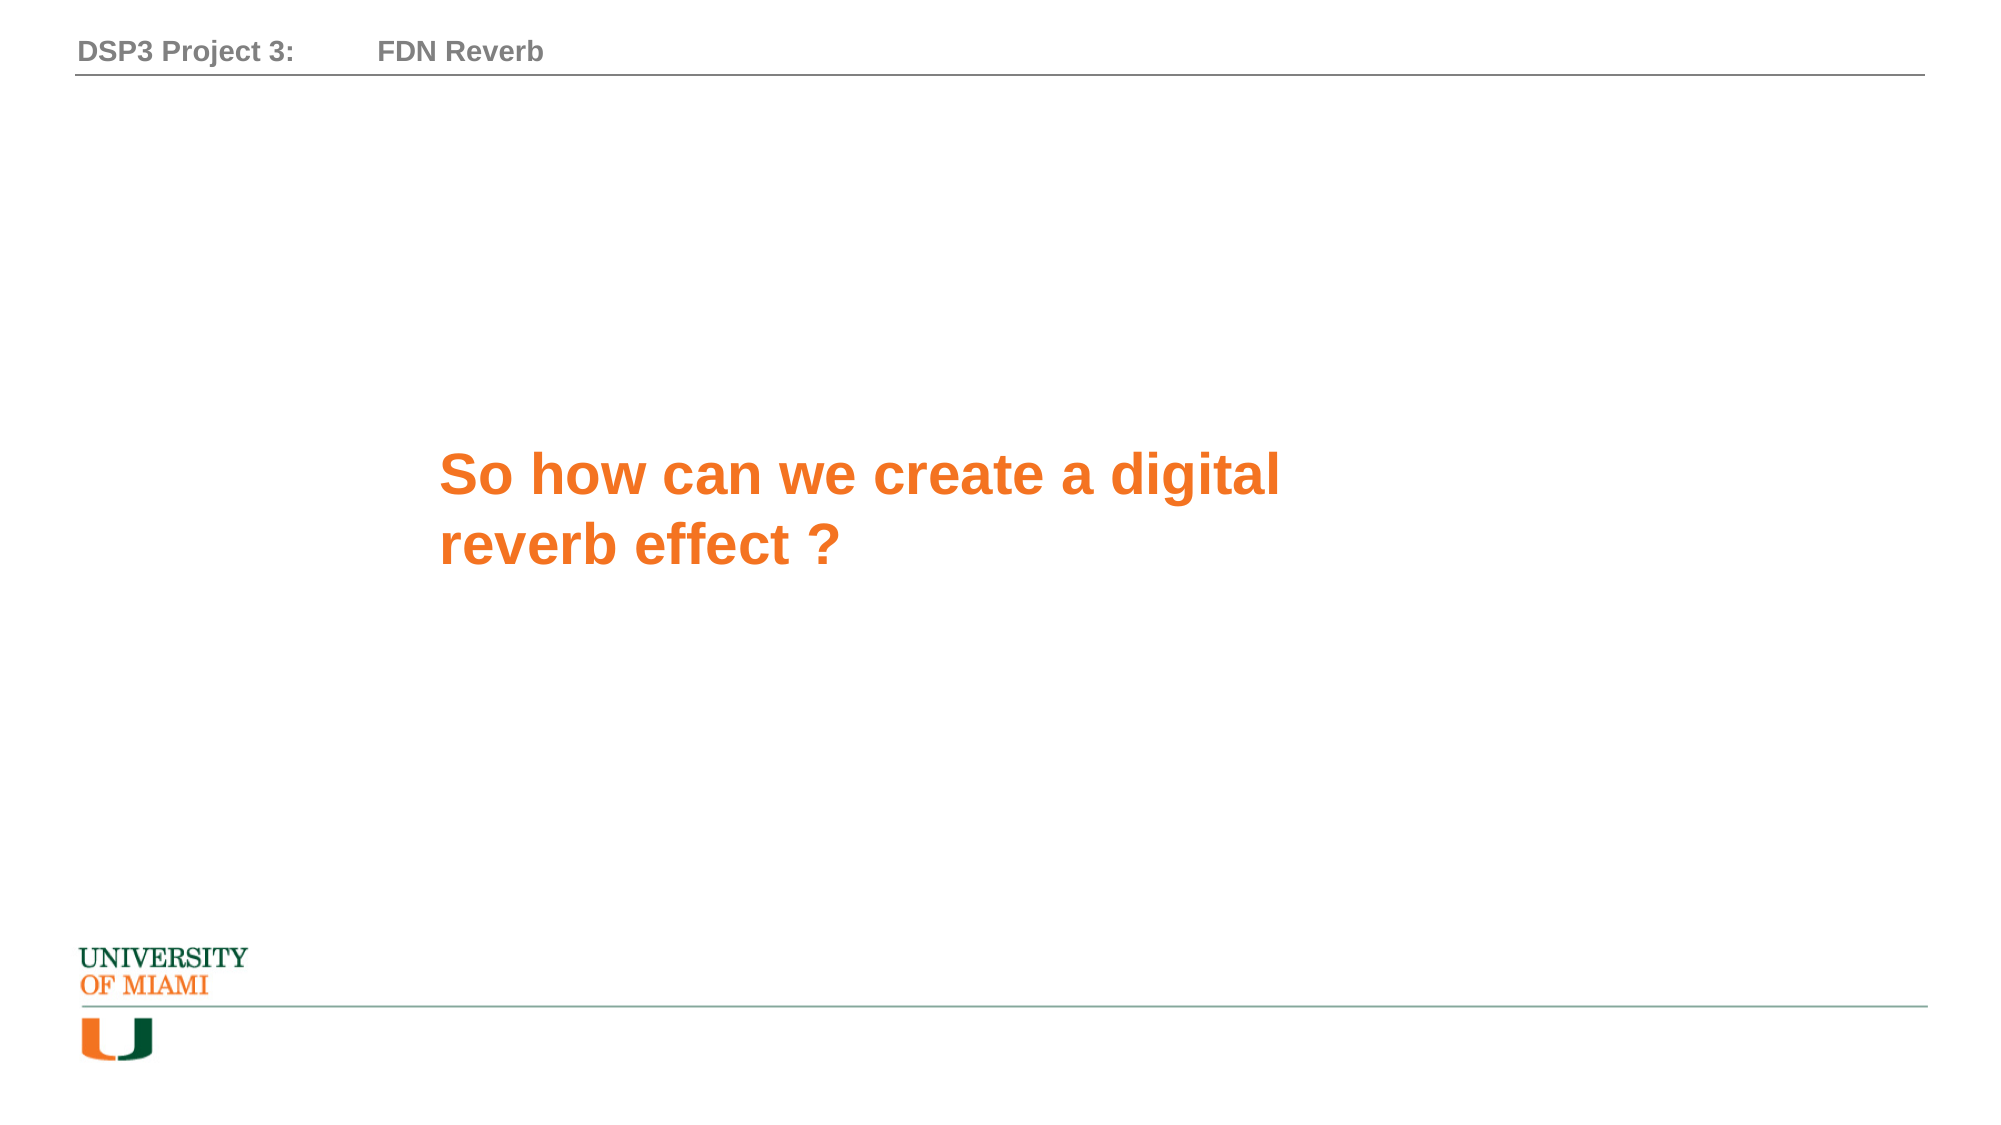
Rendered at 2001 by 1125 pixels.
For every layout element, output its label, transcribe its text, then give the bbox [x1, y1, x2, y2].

text_box So how can we create a digital reverb effect ? [424, 337, 1325, 675]
text_box DSP3 Project 3: FDN Reverb [62, 24, 1375, 75]
picture [0, 924, 2000, 1125]
